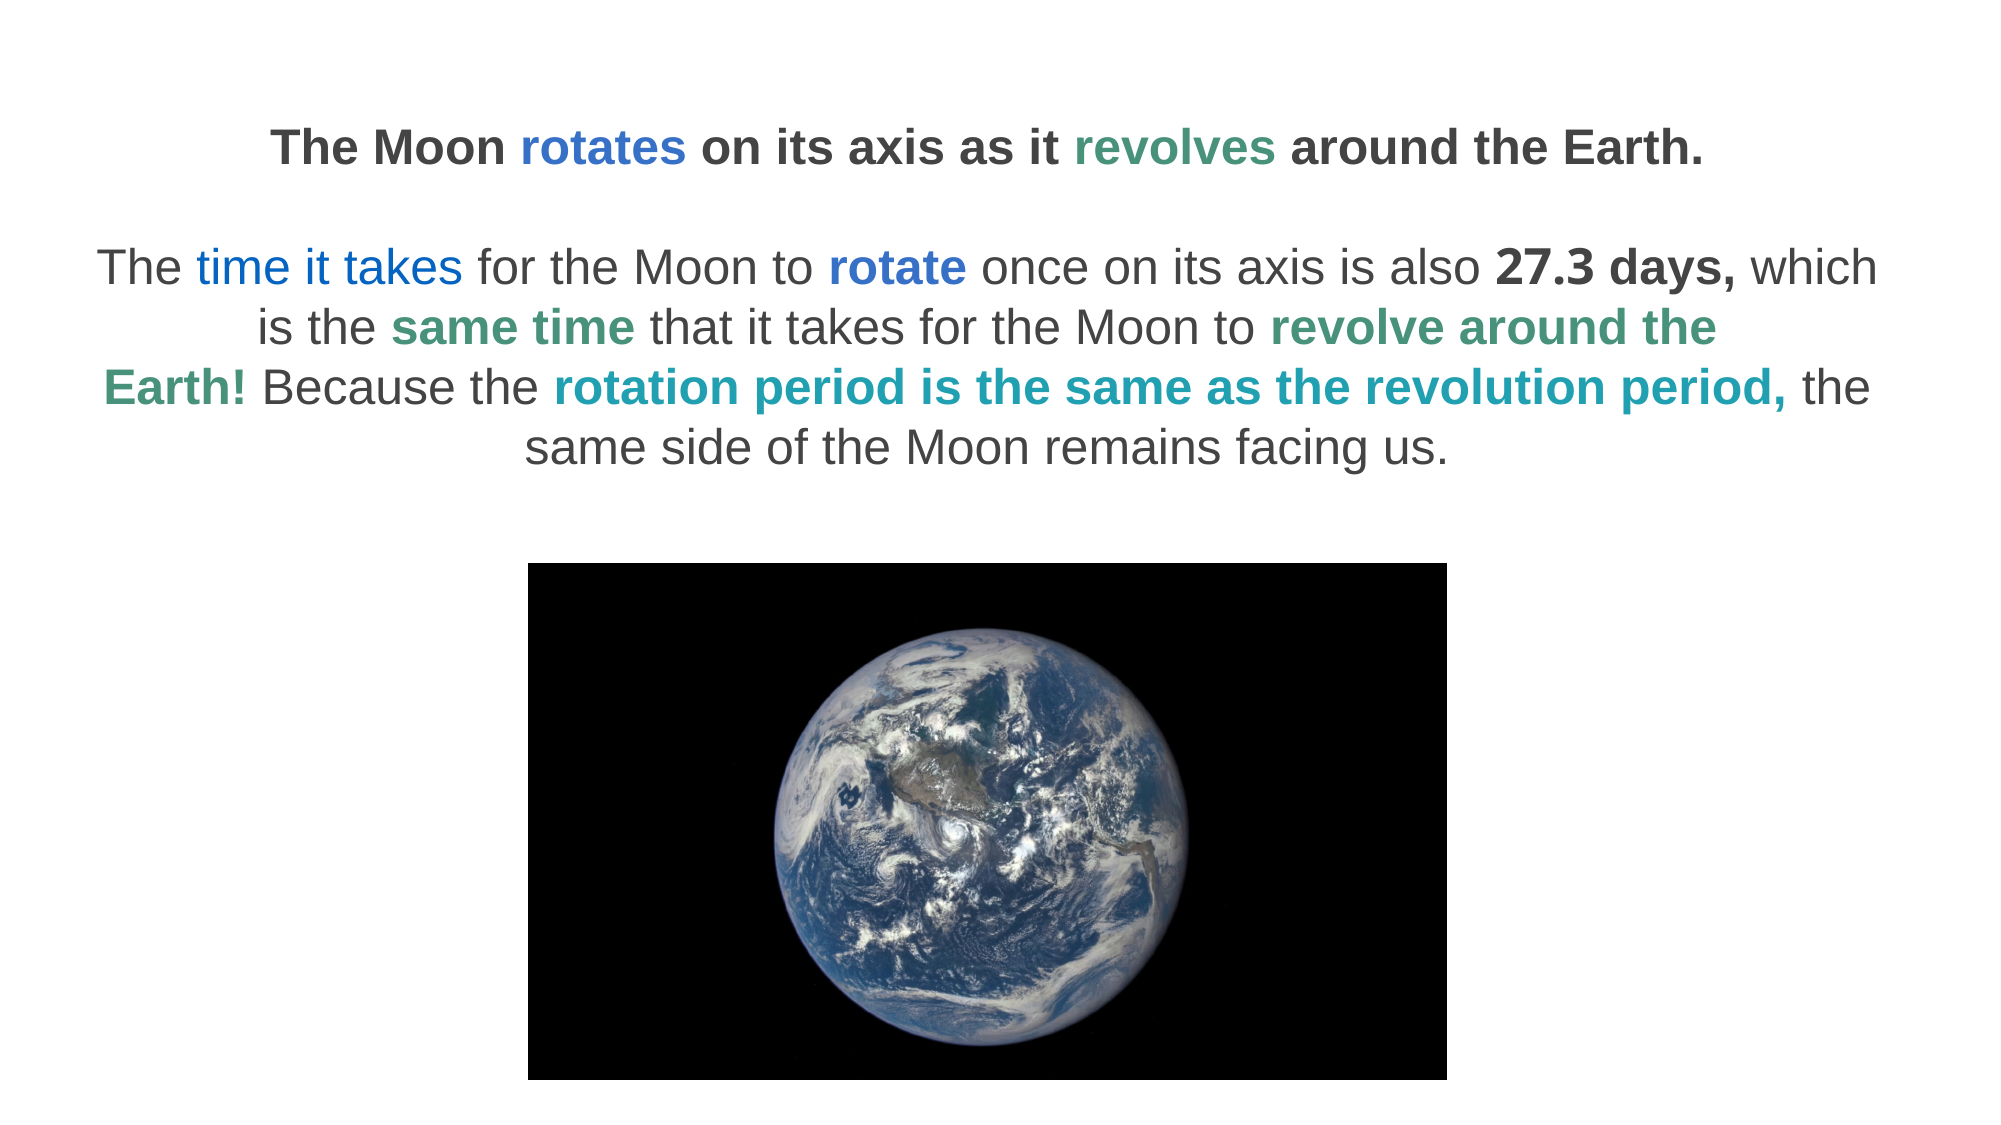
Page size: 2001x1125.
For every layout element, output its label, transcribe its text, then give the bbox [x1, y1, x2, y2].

text_box The Moon rotates on its axis as it revolves around the Earth. The time it takes for the Moon to rotate once on its axis is also 27.3 days, which is the same time that it takes for the Moon to revolve around the Earth! Because the rotation period is the same as the revolution period, the same side of the Moon remains facing us. [62, 106, 1913, 482]
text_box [527, 562, 1448, 1080]
